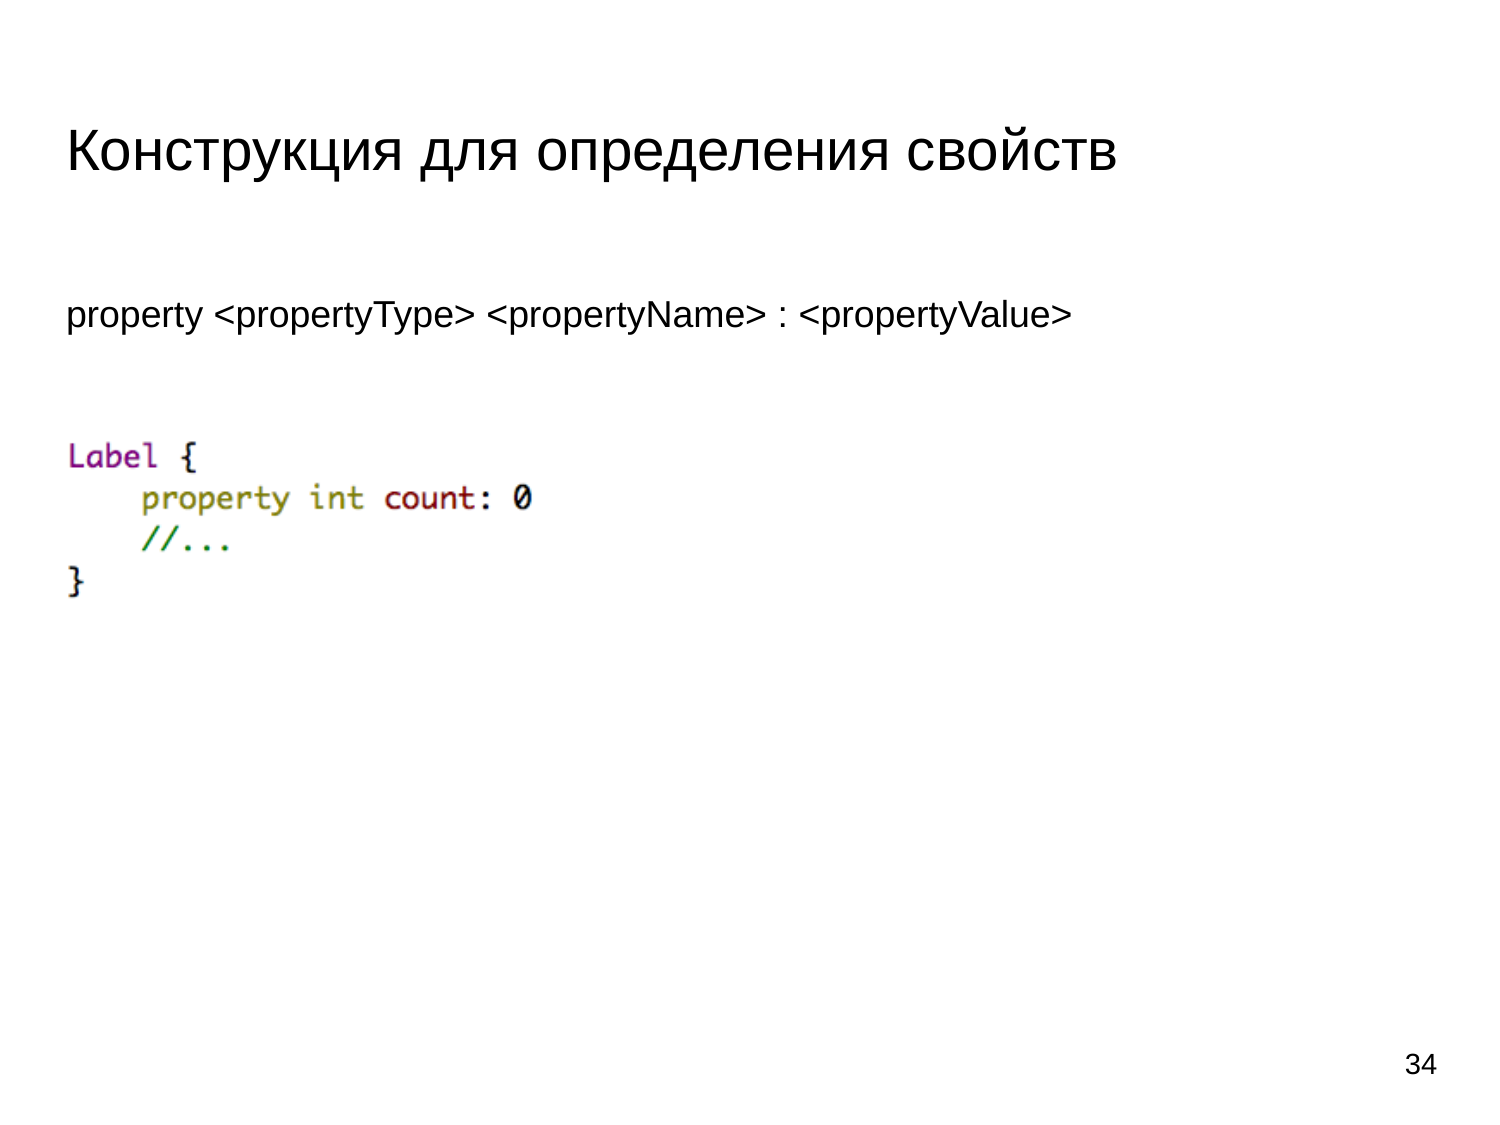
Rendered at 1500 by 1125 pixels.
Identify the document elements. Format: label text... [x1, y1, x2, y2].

list property <propertyType> <propertyName> : <propertyValue> [51, 252, 1449, 1000]
slide_number ‹#› [1389, 1019, 1480, 1106]
picture [36, 435, 1031, 630]
title Конструкция для определения свойств [51, 97, 1449, 223]
